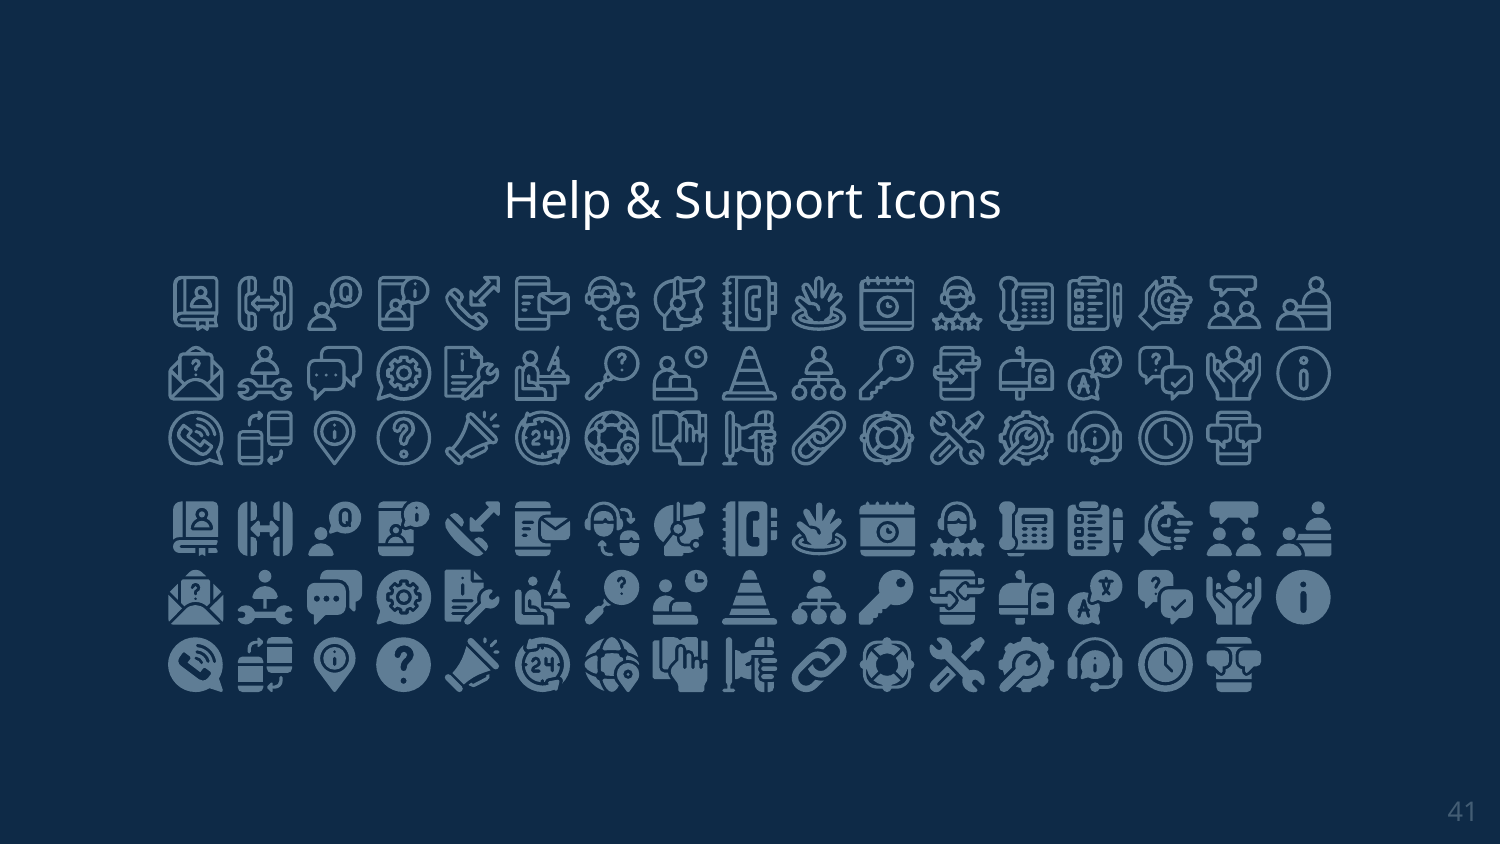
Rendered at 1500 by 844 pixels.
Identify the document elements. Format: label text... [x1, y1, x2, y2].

text_box [1275, 276, 1331, 331]
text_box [444, 410, 501, 466]
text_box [444, 345, 501, 402]
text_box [721, 636, 778, 693]
text_box [791, 345, 846, 401]
text_box [653, 275, 706, 331]
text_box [168, 345, 224, 401]
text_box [514, 501, 571, 557]
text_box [306, 345, 363, 401]
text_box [721, 569, 778, 625]
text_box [237, 410, 293, 466]
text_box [313, 636, 356, 693]
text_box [1067, 410, 1123, 466]
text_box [653, 501, 707, 557]
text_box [929, 501, 985, 557]
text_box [237, 569, 293, 625]
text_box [998, 569, 1055, 625]
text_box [377, 501, 430, 557]
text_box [998, 345, 1055, 401]
text_box [237, 345, 293, 401]
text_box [237, 636, 293, 693]
text_box [721, 410, 777, 466]
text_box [584, 275, 640, 331]
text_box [444, 275, 501, 332]
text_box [1067, 345, 1123, 401]
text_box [1206, 636, 1262, 693]
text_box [721, 275, 778, 332]
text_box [1137, 636, 1194, 693]
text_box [514, 410, 571, 466]
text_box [444, 569, 500, 626]
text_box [307, 501, 362, 557]
slide_number ‹#› [1403, 779, 1494, 844]
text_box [168, 569, 224, 625]
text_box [377, 275, 430, 331]
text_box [444, 636, 500, 693]
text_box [1137, 275, 1194, 331]
text_box [1206, 410, 1262, 466]
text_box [313, 410, 356, 466]
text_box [514, 636, 571, 693]
text_box [858, 569, 914, 625]
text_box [998, 275, 1055, 331]
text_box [652, 345, 708, 402]
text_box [1067, 636, 1123, 693]
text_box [584, 636, 640, 693]
text_box [721, 345, 777, 401]
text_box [1207, 275, 1262, 330]
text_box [1067, 275, 1123, 331]
text_box [859, 637, 915, 693]
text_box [789, 636, 849, 693]
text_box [376, 410, 432, 466]
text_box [306, 275, 363, 332]
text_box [652, 569, 708, 625]
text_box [167, 410, 224, 466]
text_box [1275, 501, 1332, 557]
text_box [1067, 501, 1123, 557]
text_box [376, 345, 432, 402]
text_box [791, 275, 847, 331]
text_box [583, 501, 640, 557]
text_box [172, 275, 219, 332]
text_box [721, 501, 778, 557]
text_box [168, 637, 223, 693]
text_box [306, 569, 363, 625]
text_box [376, 569, 432, 625]
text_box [1137, 410, 1194, 466]
text_box [1206, 345, 1261, 401]
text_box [583, 345, 640, 402]
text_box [1137, 501, 1194, 557]
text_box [1067, 569, 1123, 625]
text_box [1137, 569, 1194, 625]
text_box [859, 275, 916, 332]
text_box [1206, 569, 1262, 625]
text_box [858, 345, 916, 401]
text_box [932, 345, 982, 401]
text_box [514, 275, 571, 331]
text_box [928, 636, 986, 693]
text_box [444, 501, 501, 557]
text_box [791, 569, 847, 625]
text_box [791, 410, 847, 466]
text_box [998, 410, 1054, 466]
text_box [376, 637, 431, 693]
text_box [998, 500, 1055, 557]
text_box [1275, 345, 1332, 401]
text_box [929, 569, 985, 626]
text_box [237, 275, 293, 332]
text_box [584, 410, 640, 466]
text_box [514, 345, 570, 401]
text_box [1275, 569, 1331, 625]
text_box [584, 569, 640, 625]
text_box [791, 502, 847, 556]
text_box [237, 501, 293, 557]
title Help & Support Icons [175, 153, 1332, 233]
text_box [859, 501, 916, 557]
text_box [928, 410, 986, 466]
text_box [1138, 345, 1194, 401]
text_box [1206, 501, 1262, 557]
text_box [172, 501, 219, 557]
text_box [514, 569, 571, 625]
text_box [931, 275, 984, 331]
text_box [652, 636, 708, 693]
text_box [652, 410, 708, 466]
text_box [998, 636, 1055, 693]
text_box [859, 410, 915, 466]
